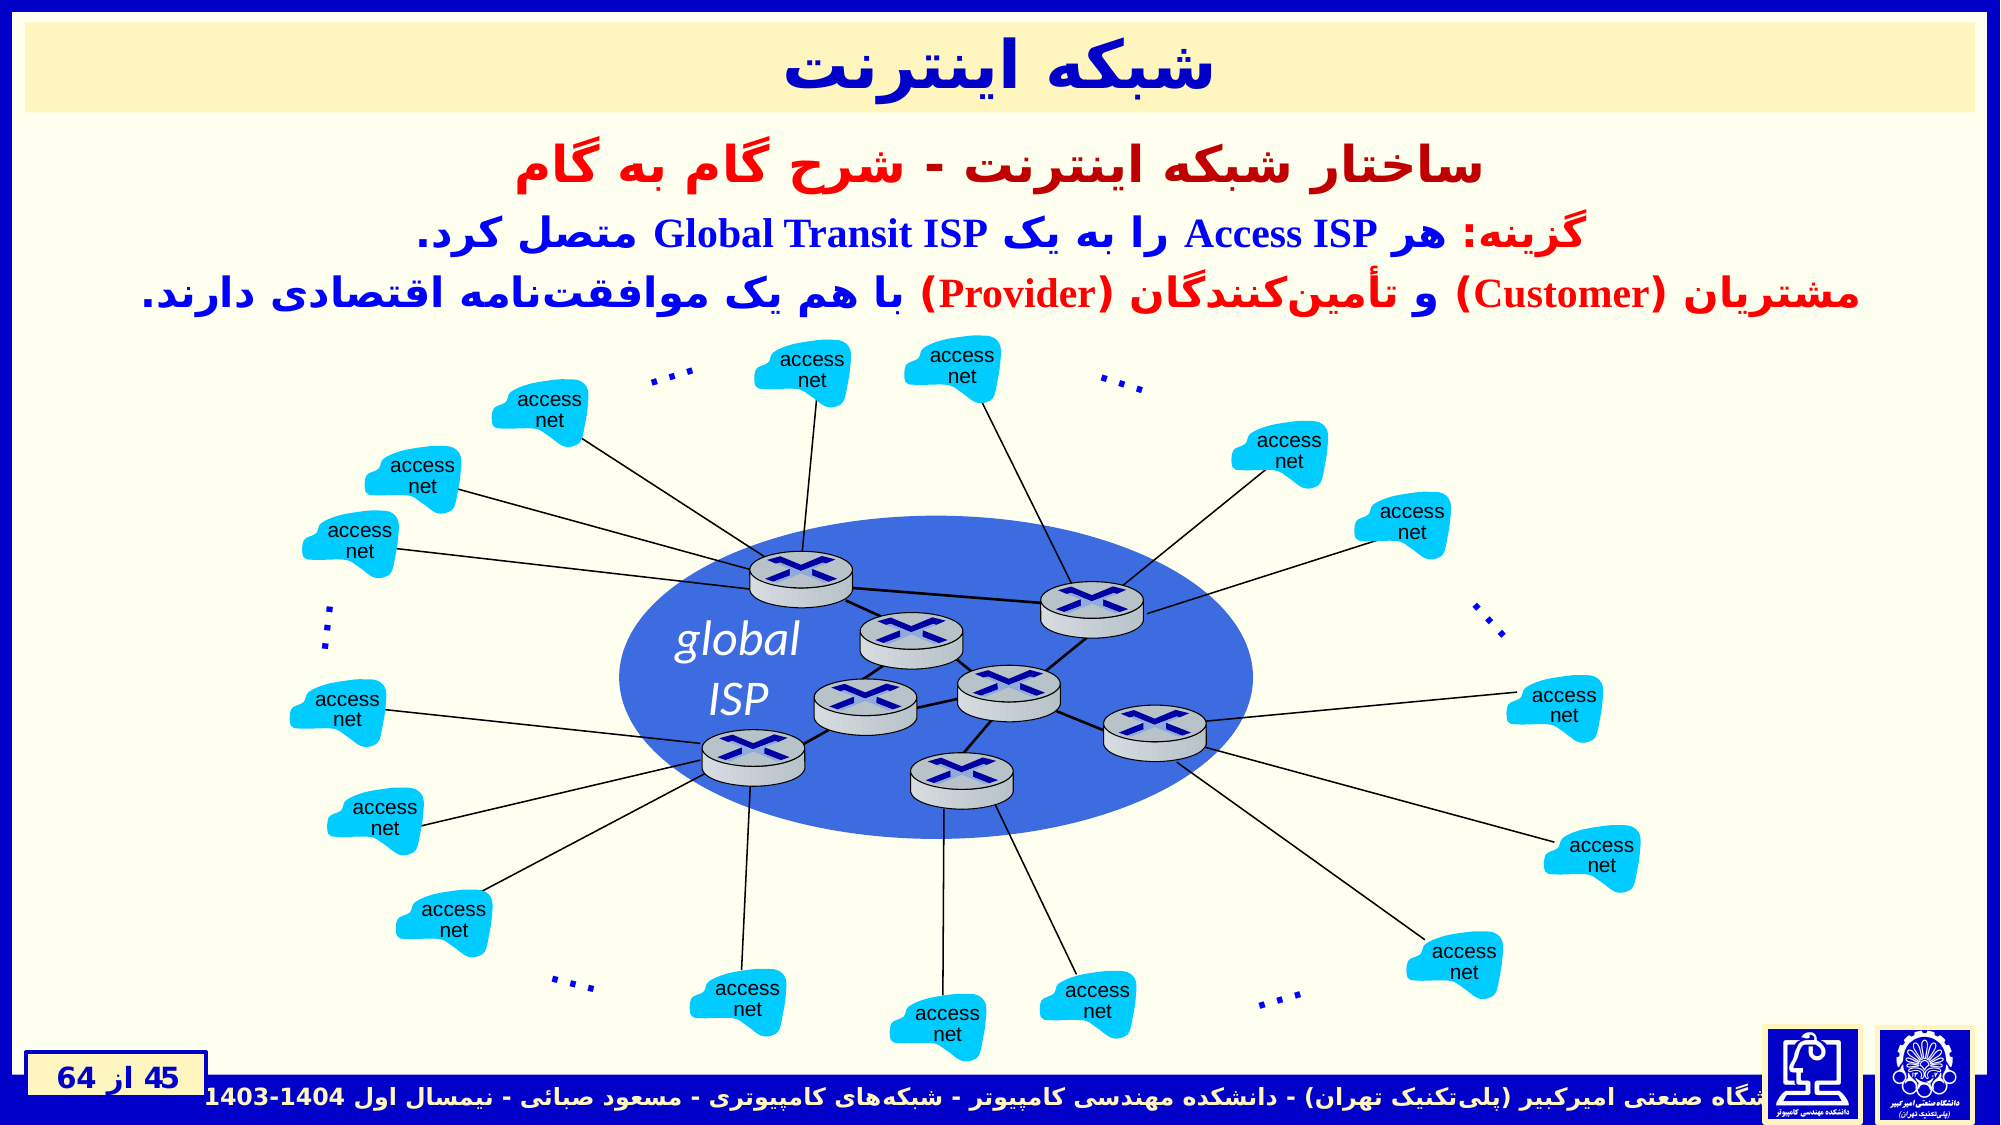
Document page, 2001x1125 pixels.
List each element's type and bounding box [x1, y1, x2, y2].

text_box [265, 314, 1650, 1063]
text_box [0, 0, 2000, 1125]
